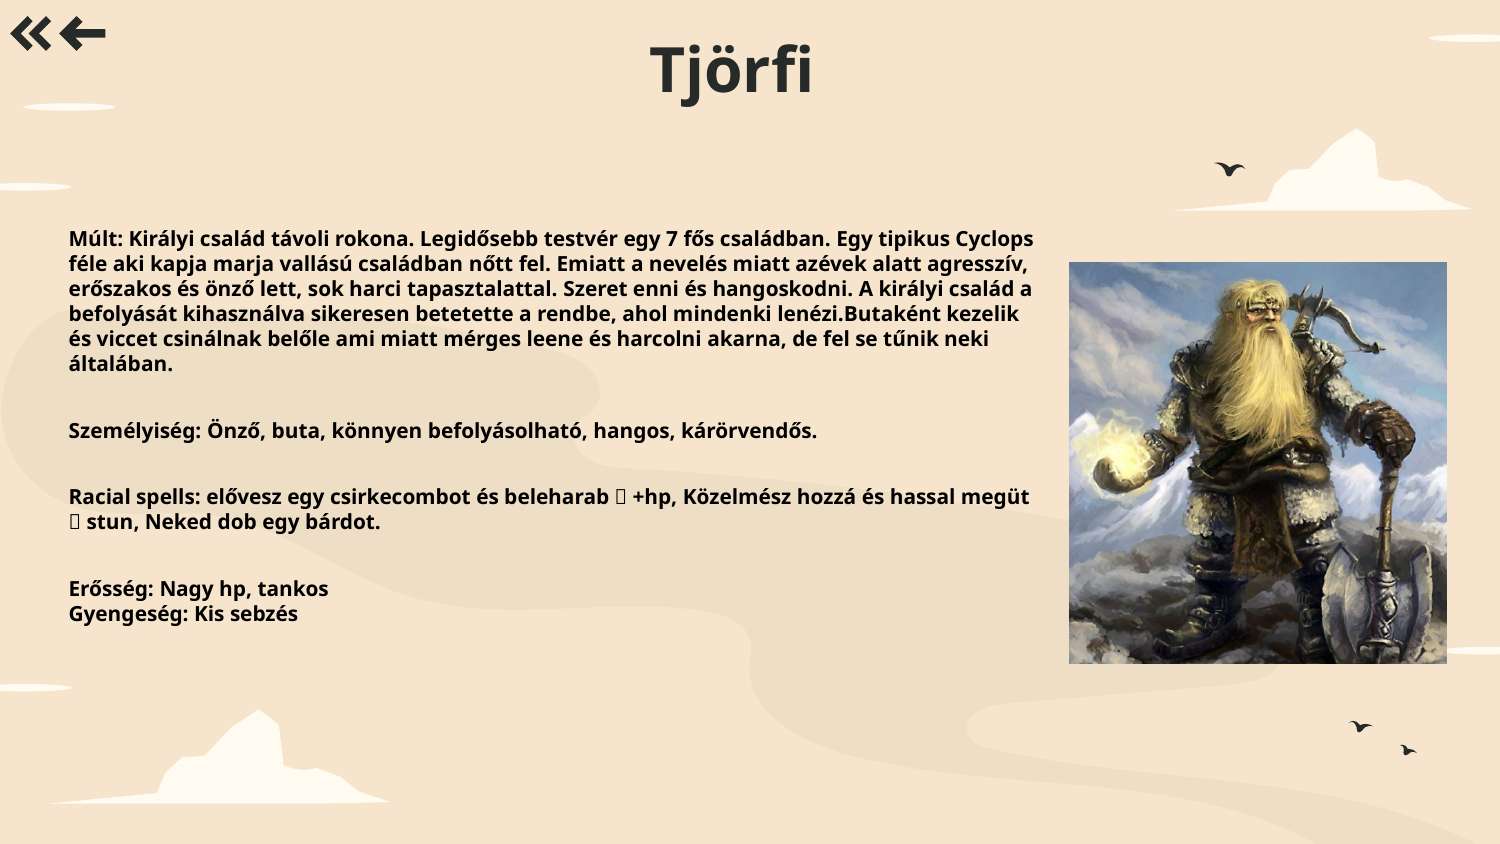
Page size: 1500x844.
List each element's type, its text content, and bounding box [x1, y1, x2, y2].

text_box Múlt: Királyi család távoli rokona. Legidősebb testvér egy 7 fős családban. Egy tipikus Cyclops féle aki kapja marja vallású családban nőtt fel. Emiatt a nevelés miatt azévek alatt agresszív, erőszakos és önző lett, sok harci tapasztalattal. Szeret enni és hangoskodni. A királyi család a befolyását kihasználva sikeresen betetette a rendbe, ahol mindenki lenézi.Butaként kezelik és viccet csinálnak belőle ami miatt mérges leene és harcolni akarna, de fel se tűnik neki általában. Személyiség: Önző, buta, könnyen befolyásolható, hangos, kárörvendős. Racial spells: elővesz egy csirkecombot és beleharab  +hp, Közelmész hozzá és hassal megüt  stun, Neked dob egy bárdot. Erősség: Nagy hp, tankos Gyengeség: Kis sebzés [53, 210, 1054, 813]
picture [1069, 262, 1447, 665]
title Tjörfi [108, 14, 1372, 109]
